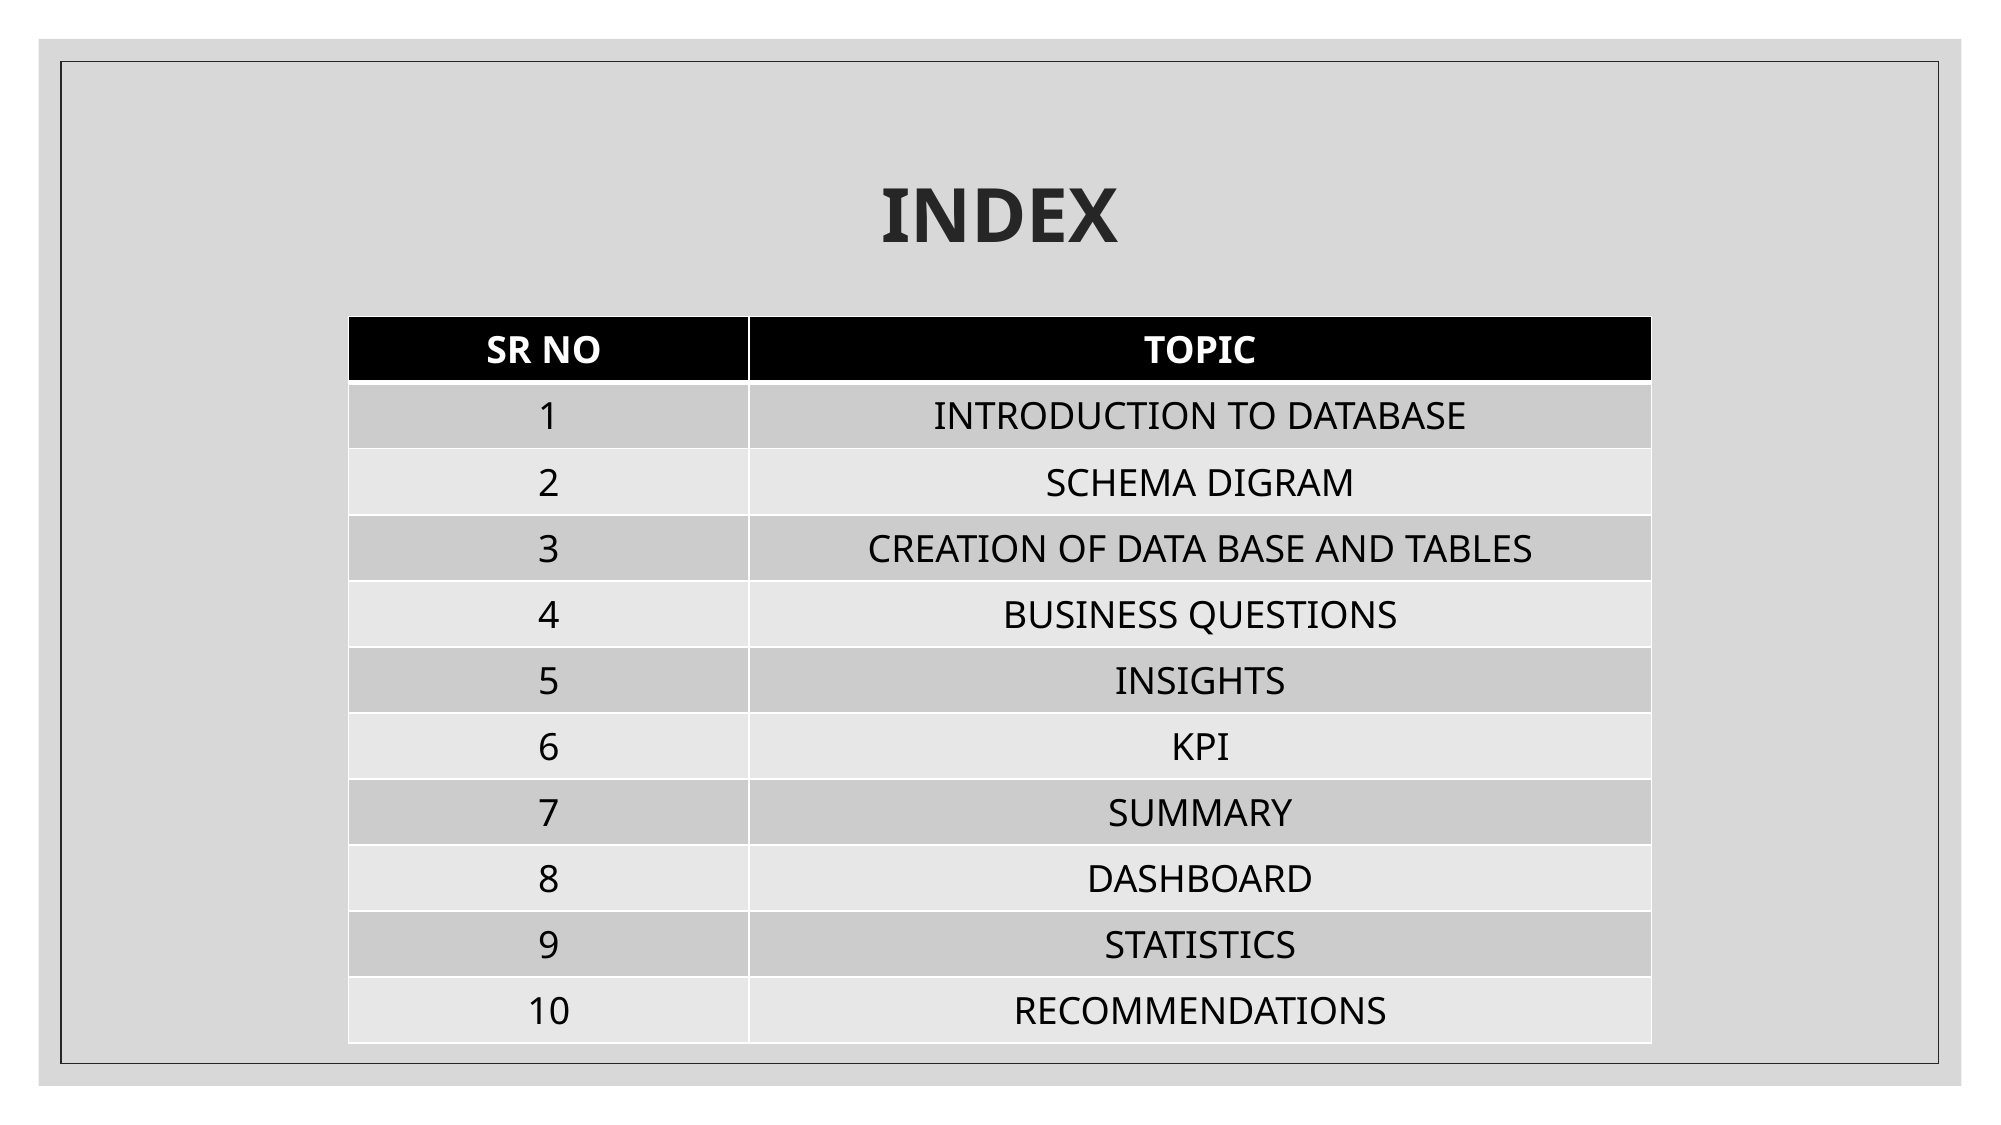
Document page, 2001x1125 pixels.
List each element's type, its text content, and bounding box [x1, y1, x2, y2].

table_cell 1 [349, 385, 748, 448]
table_cell STATISTICS [750, 912, 1651, 976]
table_cell 10 [349, 978, 748, 1042]
table_header TOPIC [750, 317, 1651, 380]
table_cell KPI [750, 714, 1651, 778]
table_cell INTRODUCTION TO DATABASE [750, 385, 1651, 448]
table_cell 5 [349, 648, 748, 712]
table_cell BUSINESS QUESTIONS [750, 582, 1651, 646]
table_cell 8 [349, 846, 748, 910]
table_cell 9 [349, 912, 748, 976]
table_cell SCHEMA DIGRAM [750, 449, 1651, 514]
table_cell 3 [349, 516, 748, 580]
table_cell 7 [349, 780, 748, 844]
table_cell INSIGHTS [750, 648, 1651, 712]
table_cell SUMMARY [750, 780, 1651, 844]
table_cell RECOMMENDATIONS [750, 978, 1651, 1042]
table_cell CREATION OF DATA BASE AND TABLES [750, 516, 1651, 580]
table_cell 6 [349, 714, 748, 778]
table_cell 4 [349, 582, 748, 646]
table_cell DASHBOARD [750, 846, 1651, 910]
table_cell 2 [349, 449, 748, 514]
title INDEX [174, 105, 1825, 331]
table_header SR NO [349, 317, 748, 380]
